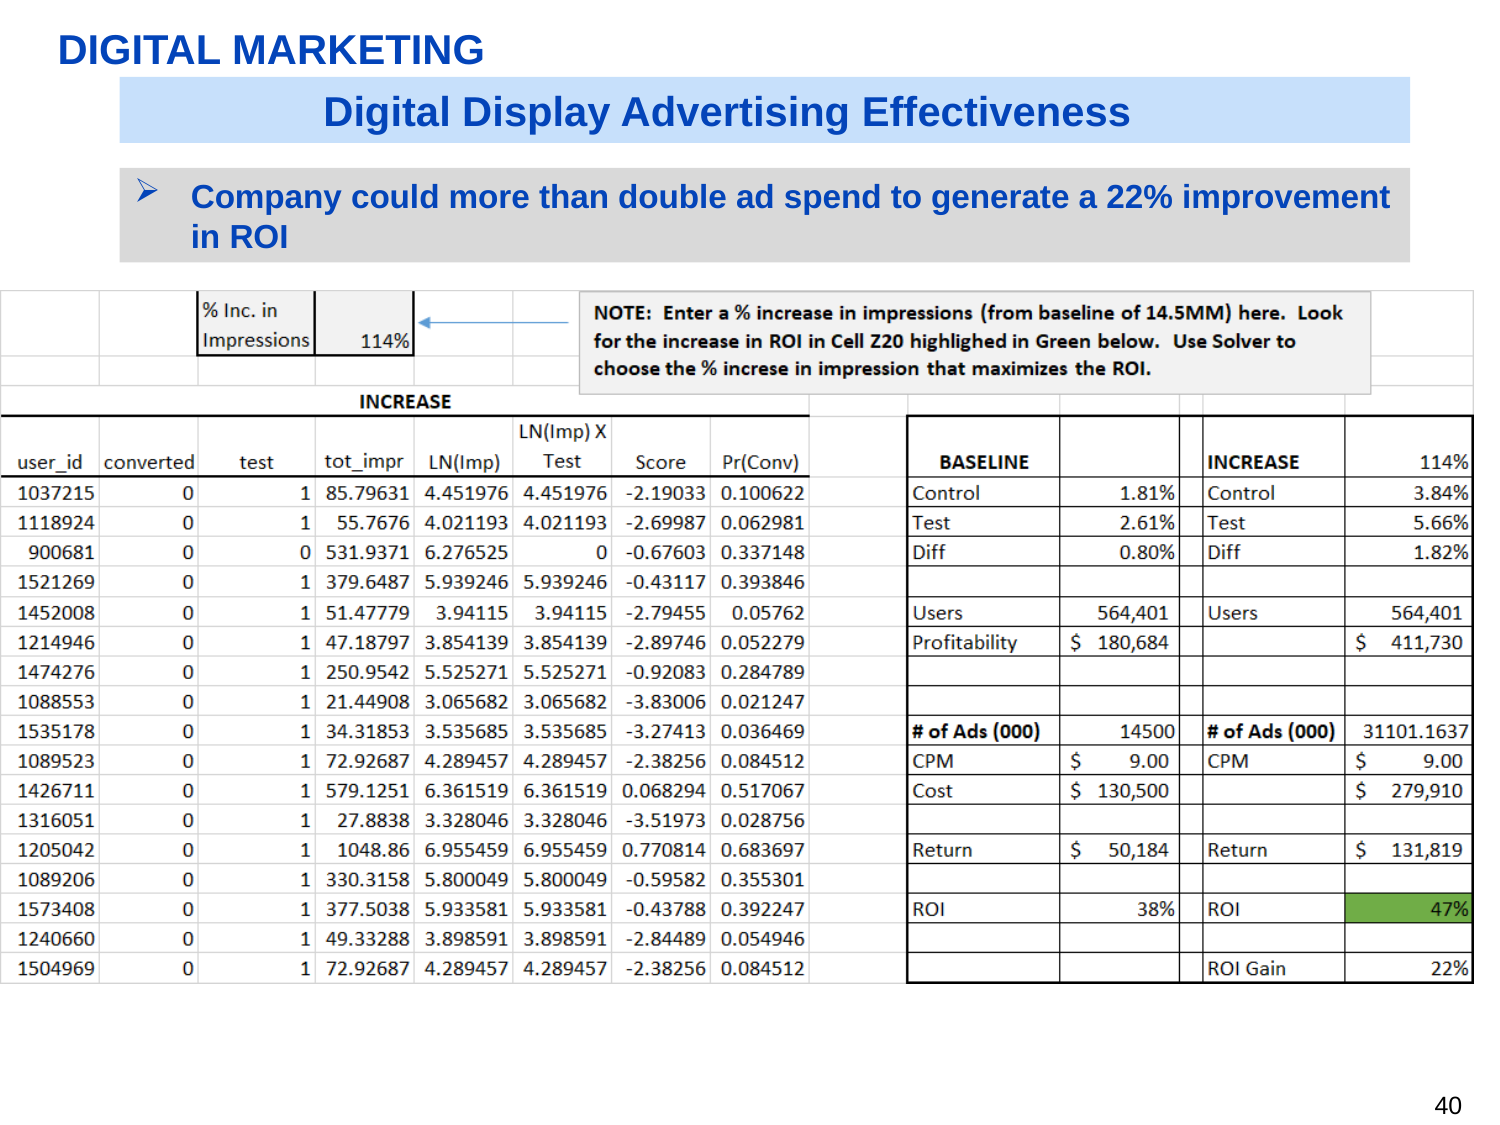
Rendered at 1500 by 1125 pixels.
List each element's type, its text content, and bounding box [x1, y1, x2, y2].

text_box Company could more than double ad spend to generate a 22% improvement in ROI [119, 167, 1411, 263]
title DIGITAL MARKETING [57, 22, 1500, 74]
slide_number 39 [1149, 1089, 1463, 1121]
text_box Digital Display Advertising Effectiveness [304, 77, 1151, 142]
picture [0, 289, 1475, 985]
text_box [119, 76, 1411, 143]
